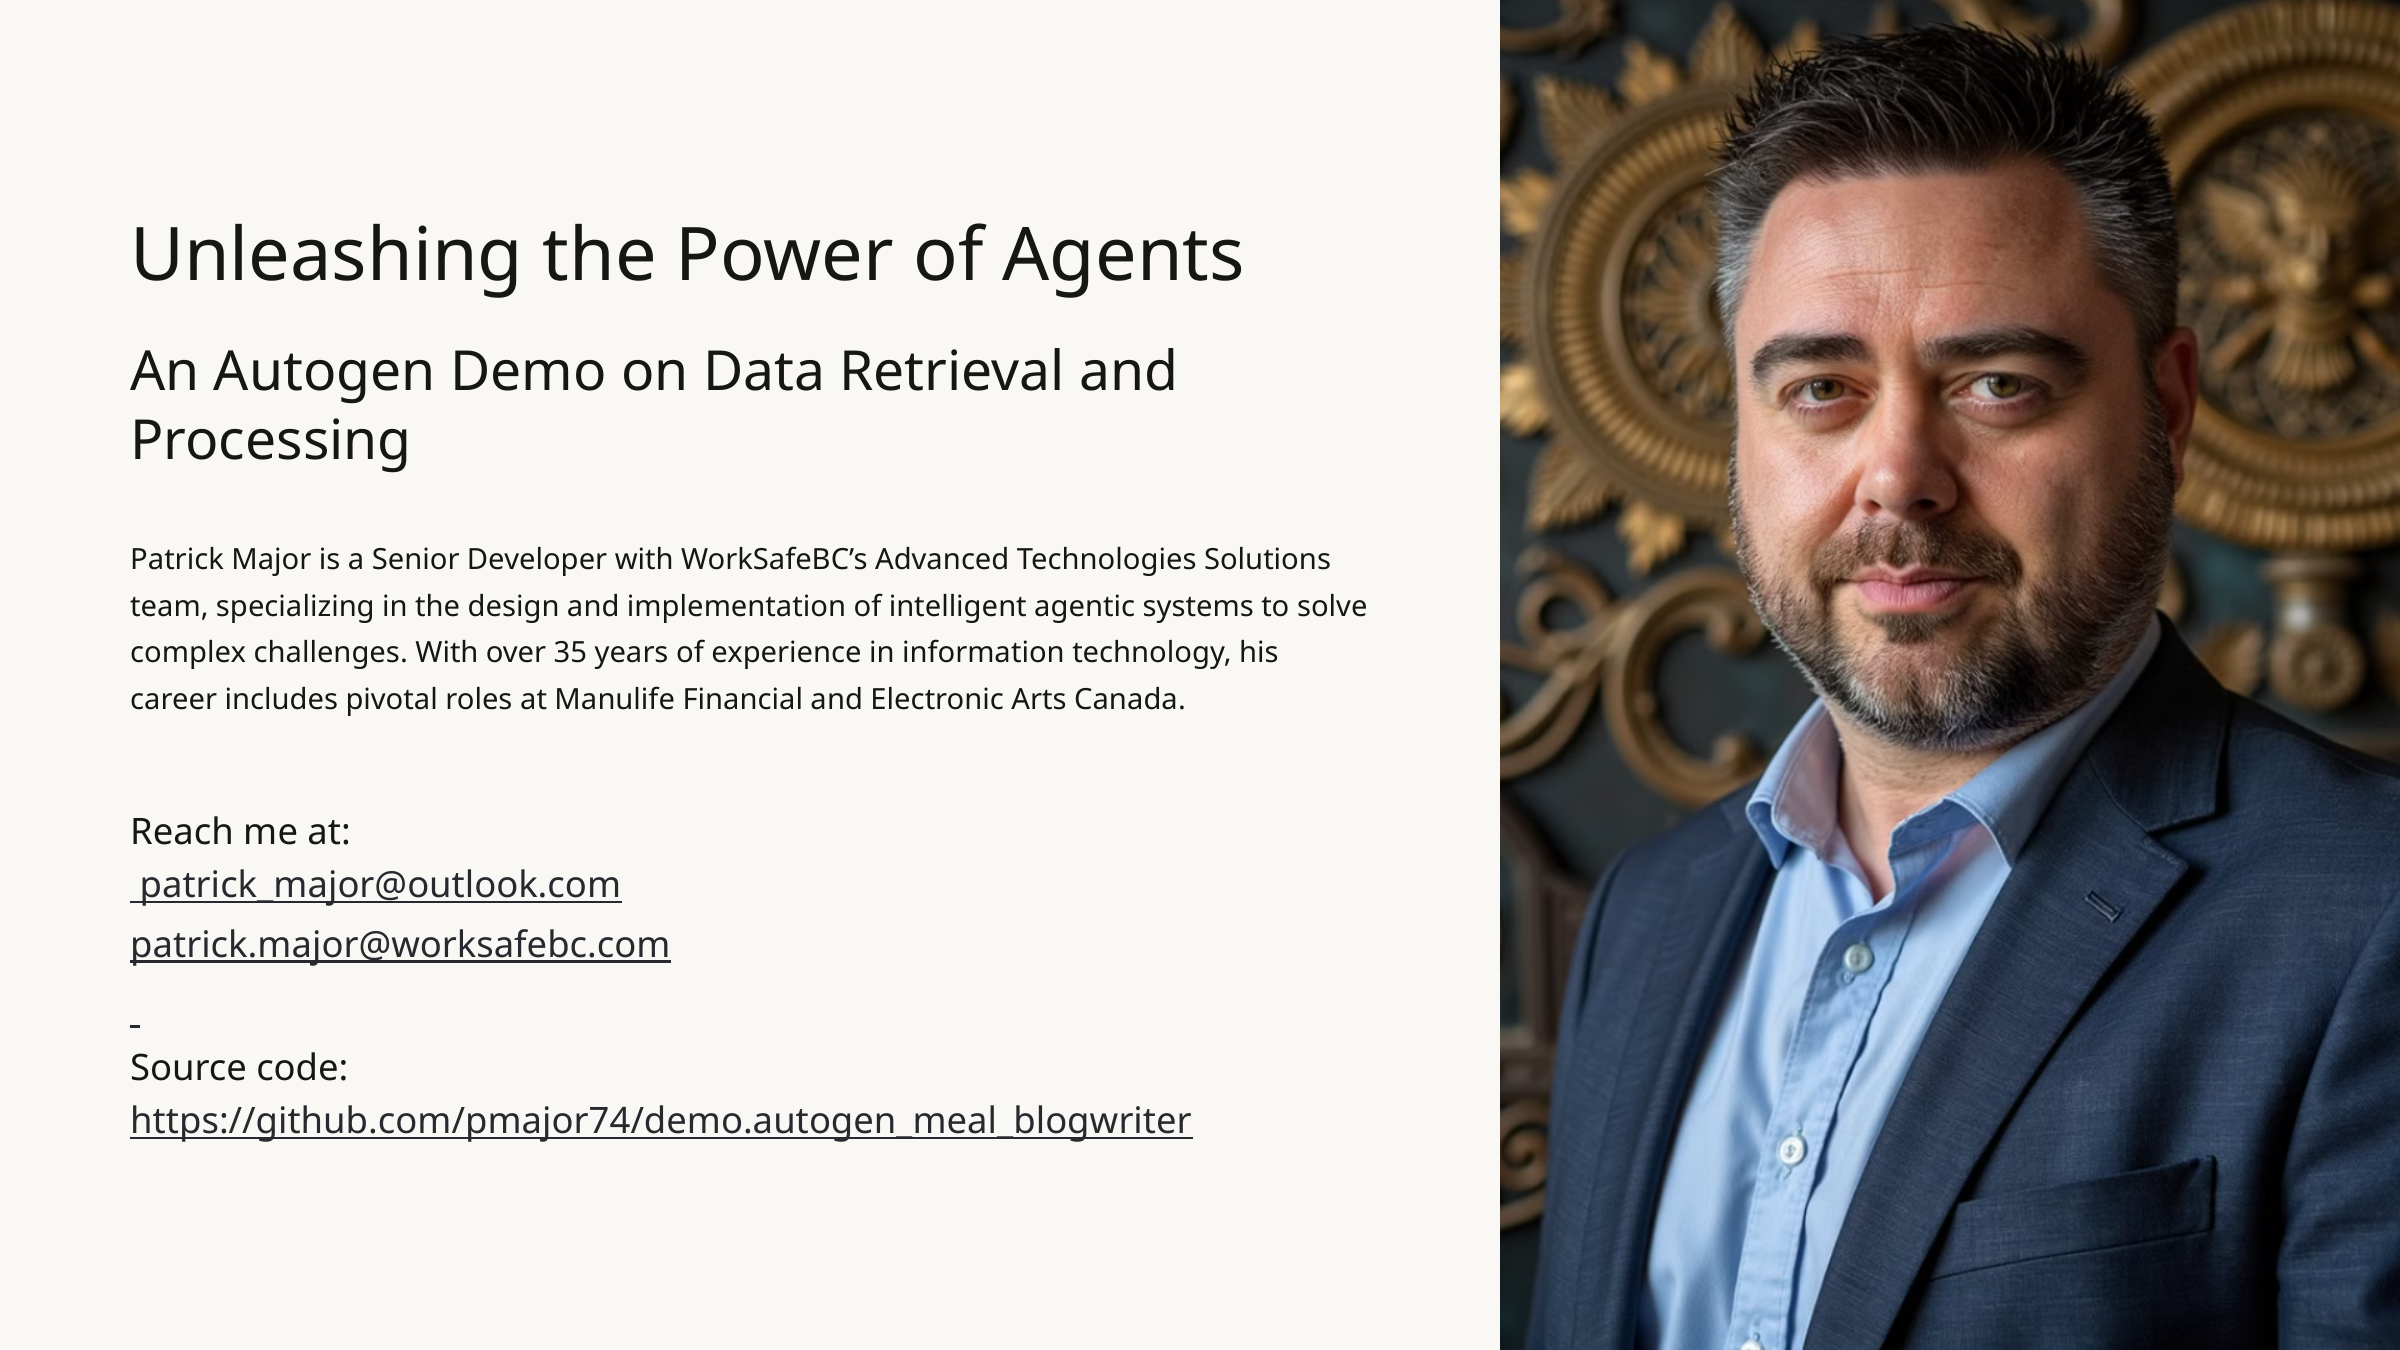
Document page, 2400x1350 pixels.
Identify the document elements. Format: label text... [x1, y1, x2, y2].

text_box Source code: https://github.com/pmajor74/demo.autogen_meal_blogwriter [130, 1028, 1370, 1148]
text_box Patrick Major is a Senior Developer with WorkSafeBC’s Advanced Technologies Solutions team, specializing in the design and implementation of intelligent agentic systems to solve complex challenges. With over 35 years of experience in information technology, his career includes pivotal roles at Manulife Financial and Electronic Arts Canada. [130, 528, 1370, 767]
picture [1499, 0, 2400, 1350]
text_box Unleashing the Power of Agents [130, 202, 1236, 296]
text_box Reach me at: patrick_major@outlook.com patrick.major@worksafebc.com [130, 807, 1370, 987]
text_box An Autogen Demo on Data Retrieval and Processing [130, 332, 1370, 473]
